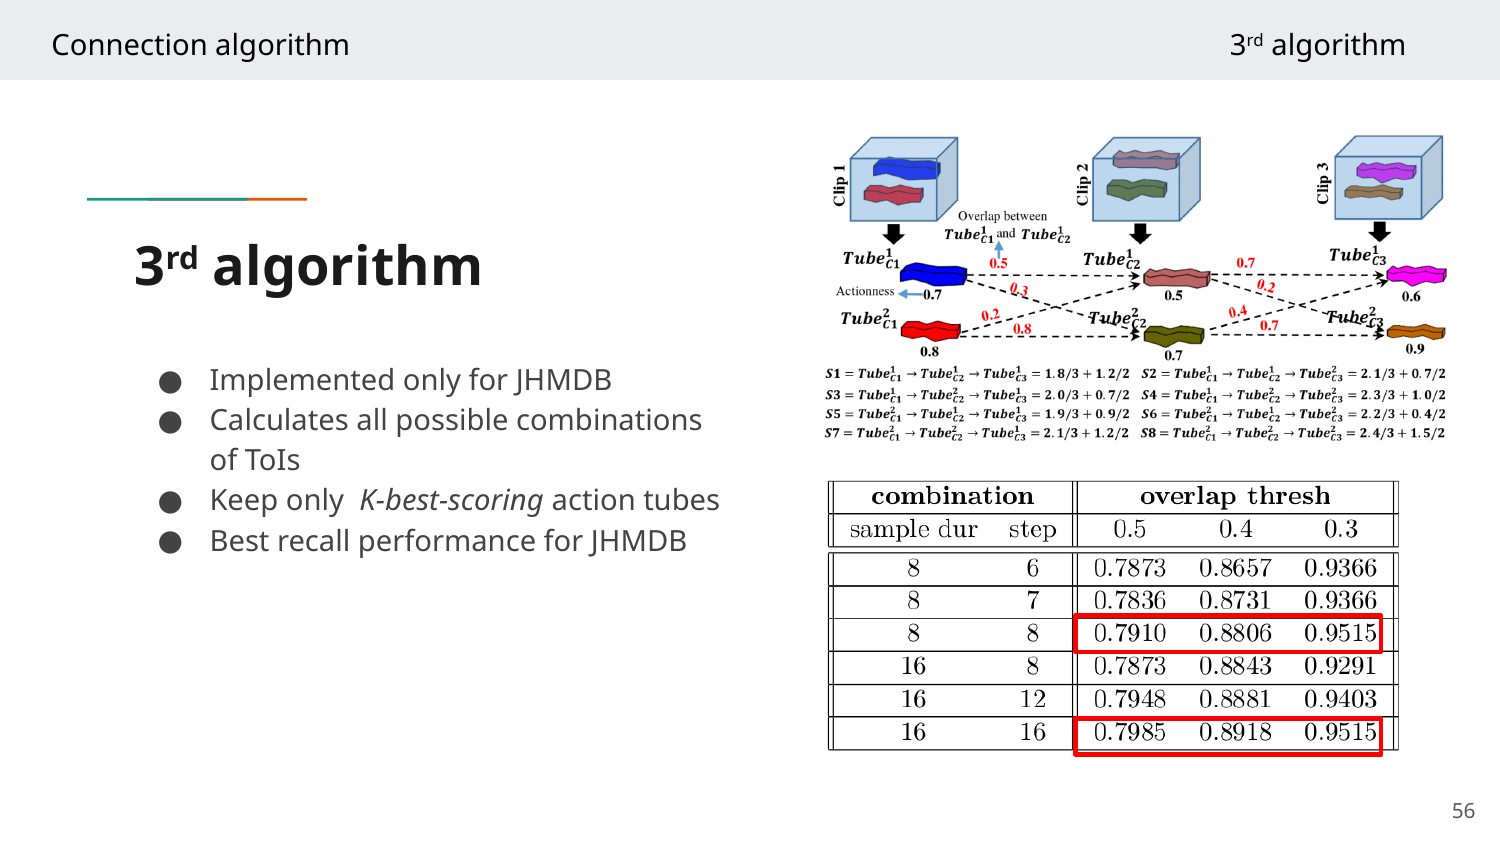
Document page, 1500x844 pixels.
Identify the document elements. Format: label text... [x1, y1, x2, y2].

text_box Connection algorithm [36, 11, 394, 77]
list Implemented only for JHMDB Calculates all possible combinations of ToIs Keep only K-best-scoring action tubes Best recall performance for JHMDB [119, 341, 750, 685]
text_box 3rd algorithm [1100, 11, 1422, 77]
slide_number ‹#› [1400, 779, 1491, 844]
picture [822, 132, 1449, 445]
title 3rd algorithm [119, 216, 817, 305]
picture [822, 472, 1408, 756]
